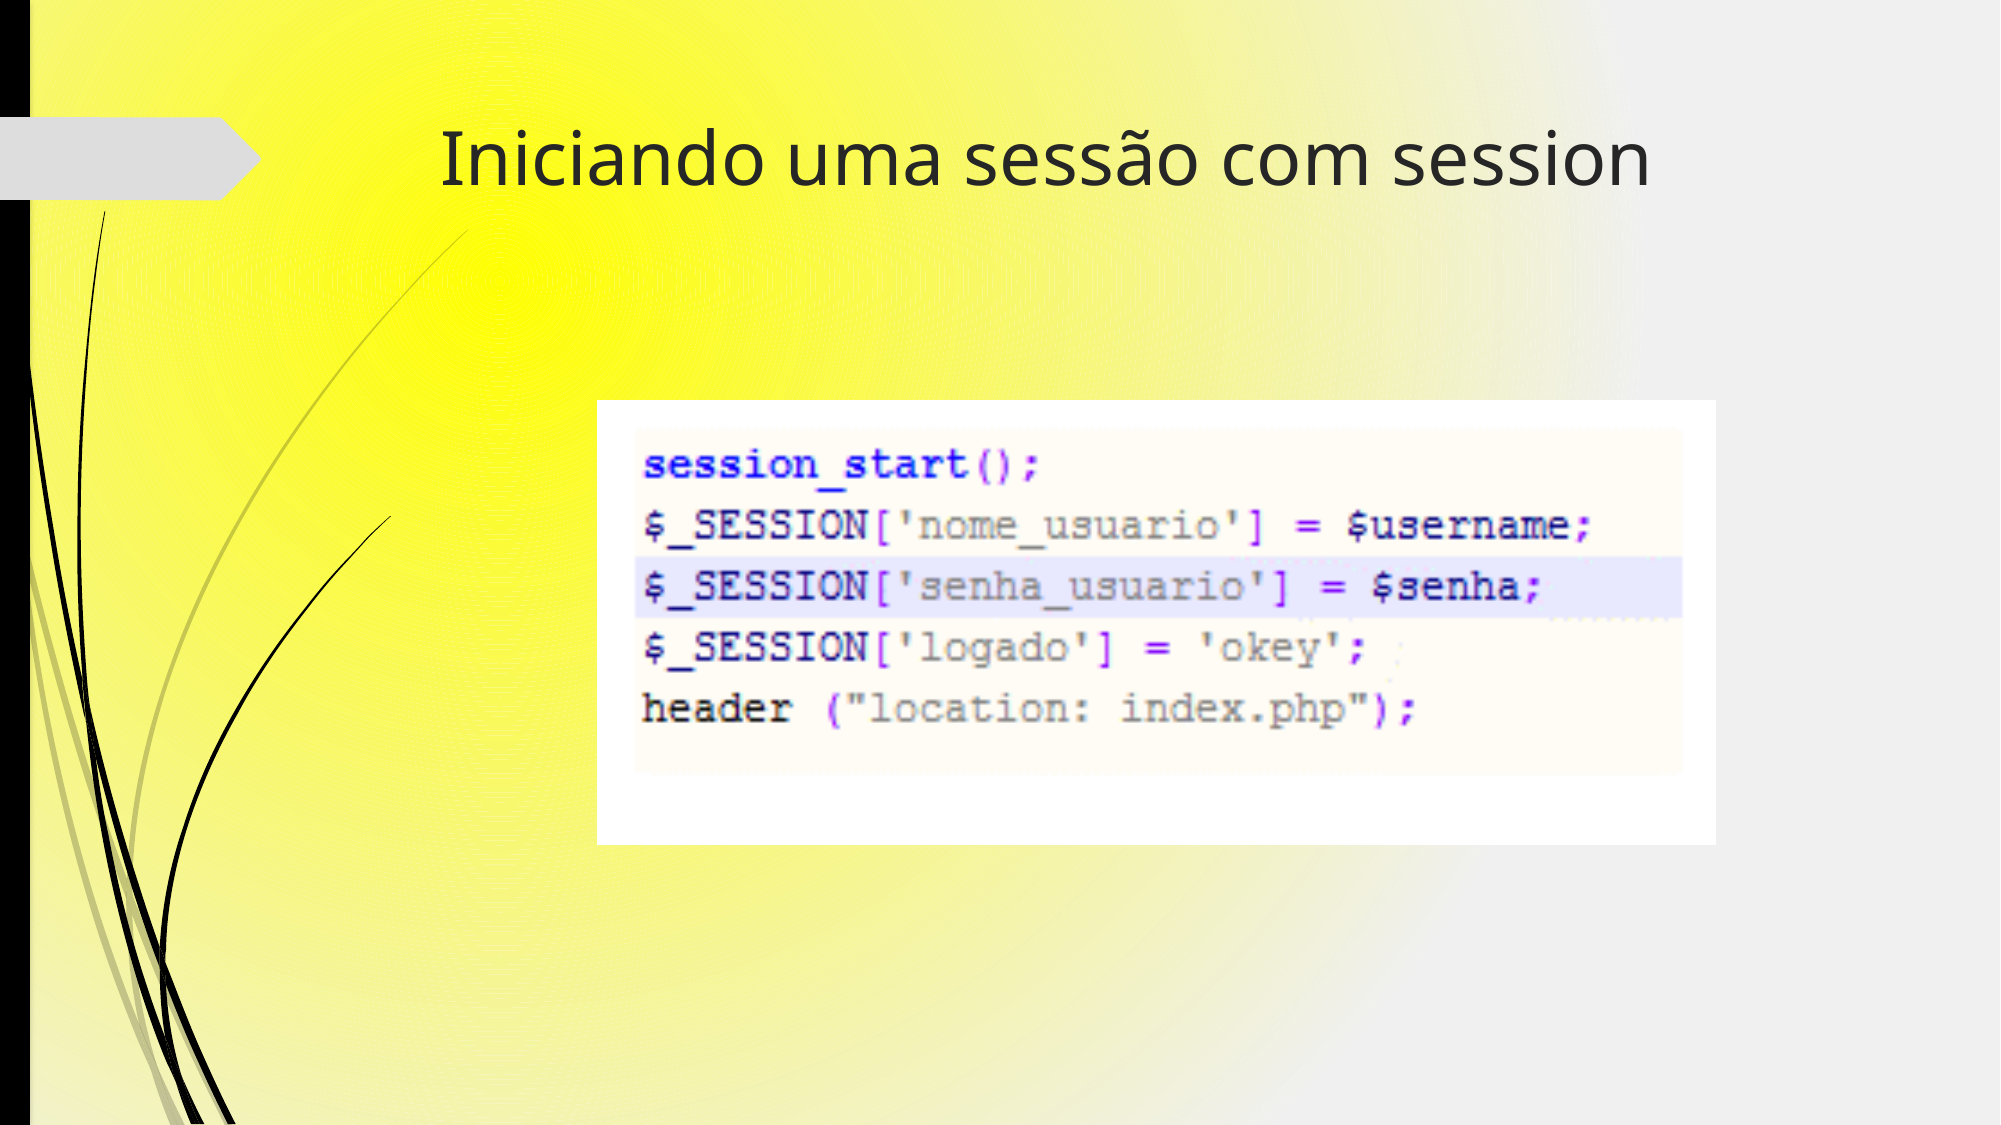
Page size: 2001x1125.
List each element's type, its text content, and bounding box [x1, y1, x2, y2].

title Iniciando uma sessão com session [425, 102, 1888, 313]
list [597, 399, 1716, 845]
